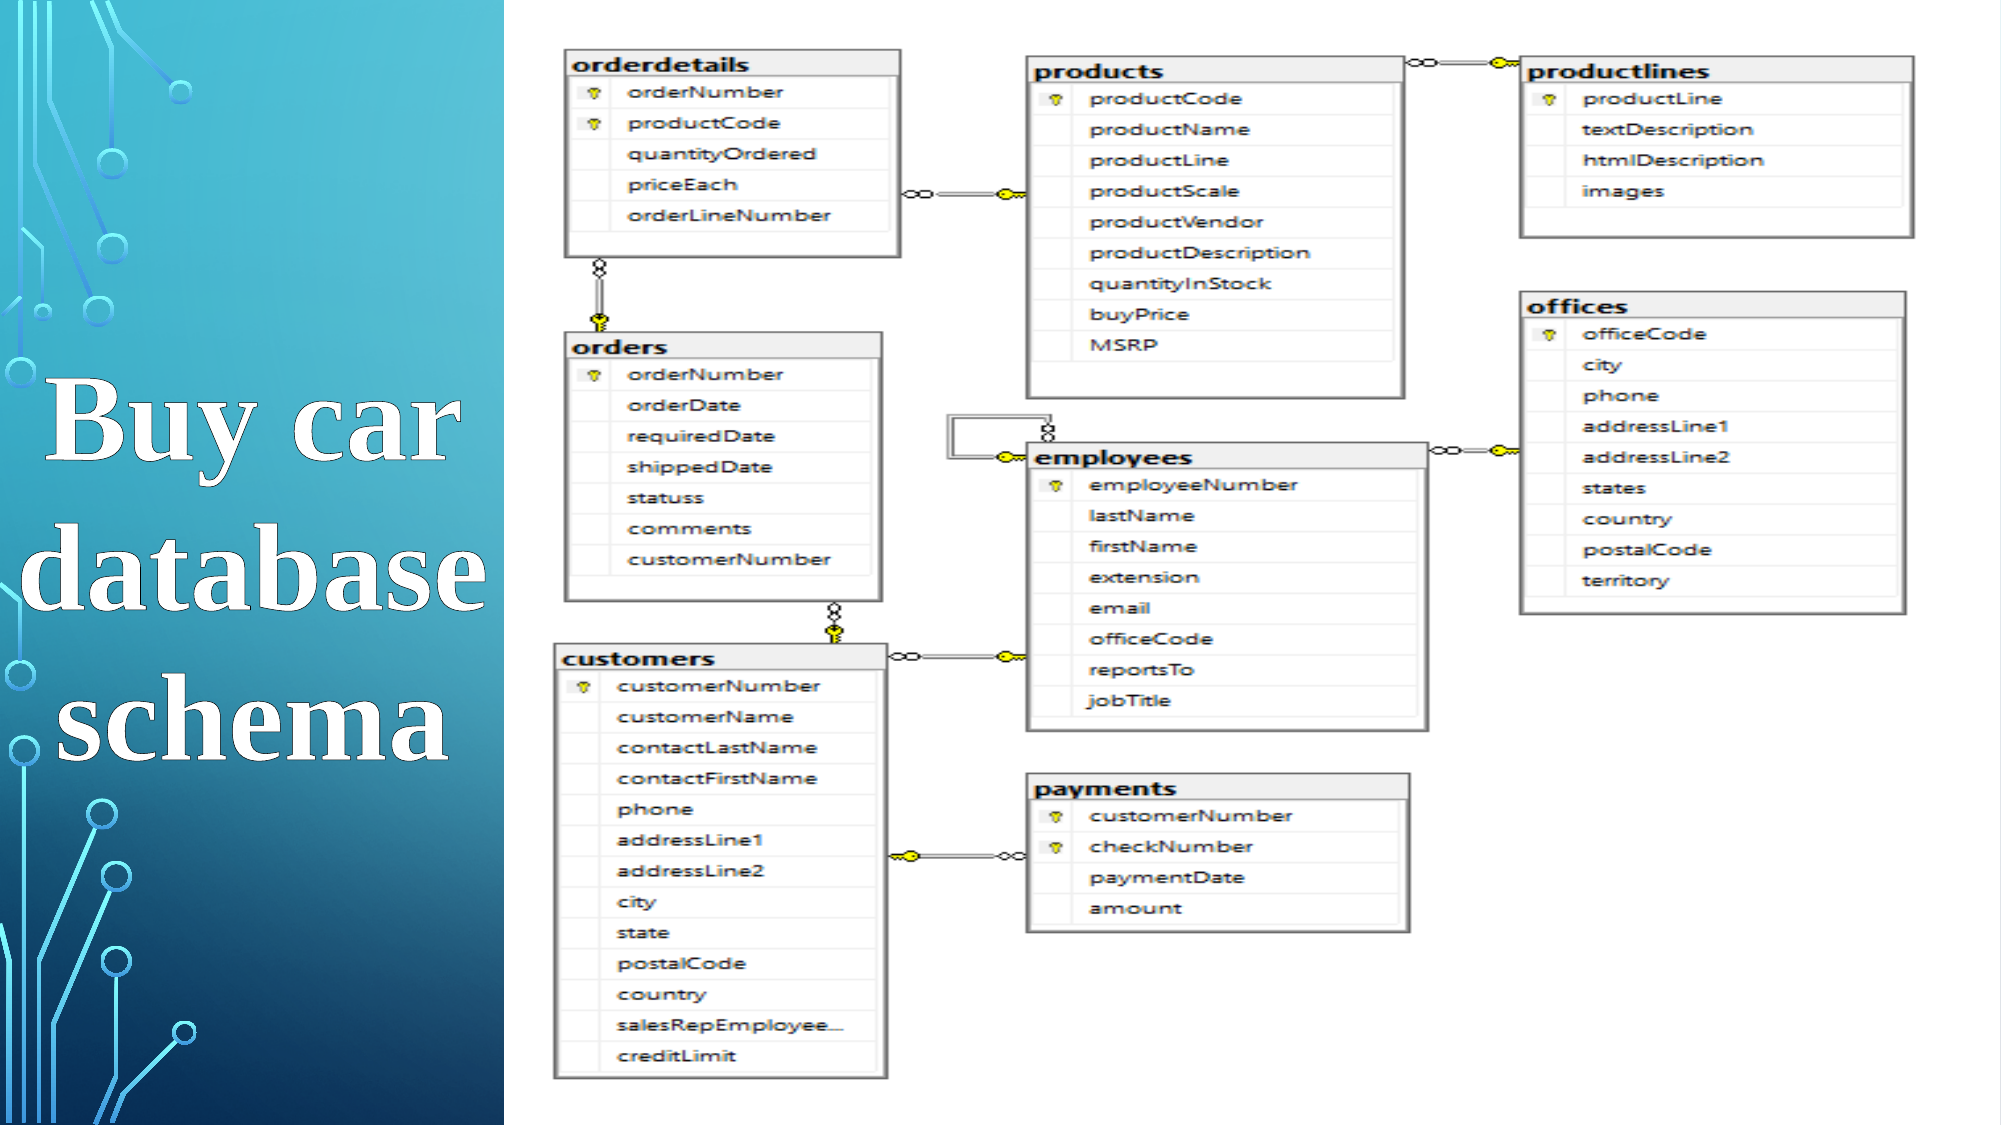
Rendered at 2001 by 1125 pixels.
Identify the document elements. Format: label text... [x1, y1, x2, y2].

picture [504, 0, 2000, 1125]
text_box Buy car database schema [0, 327, 504, 793]
